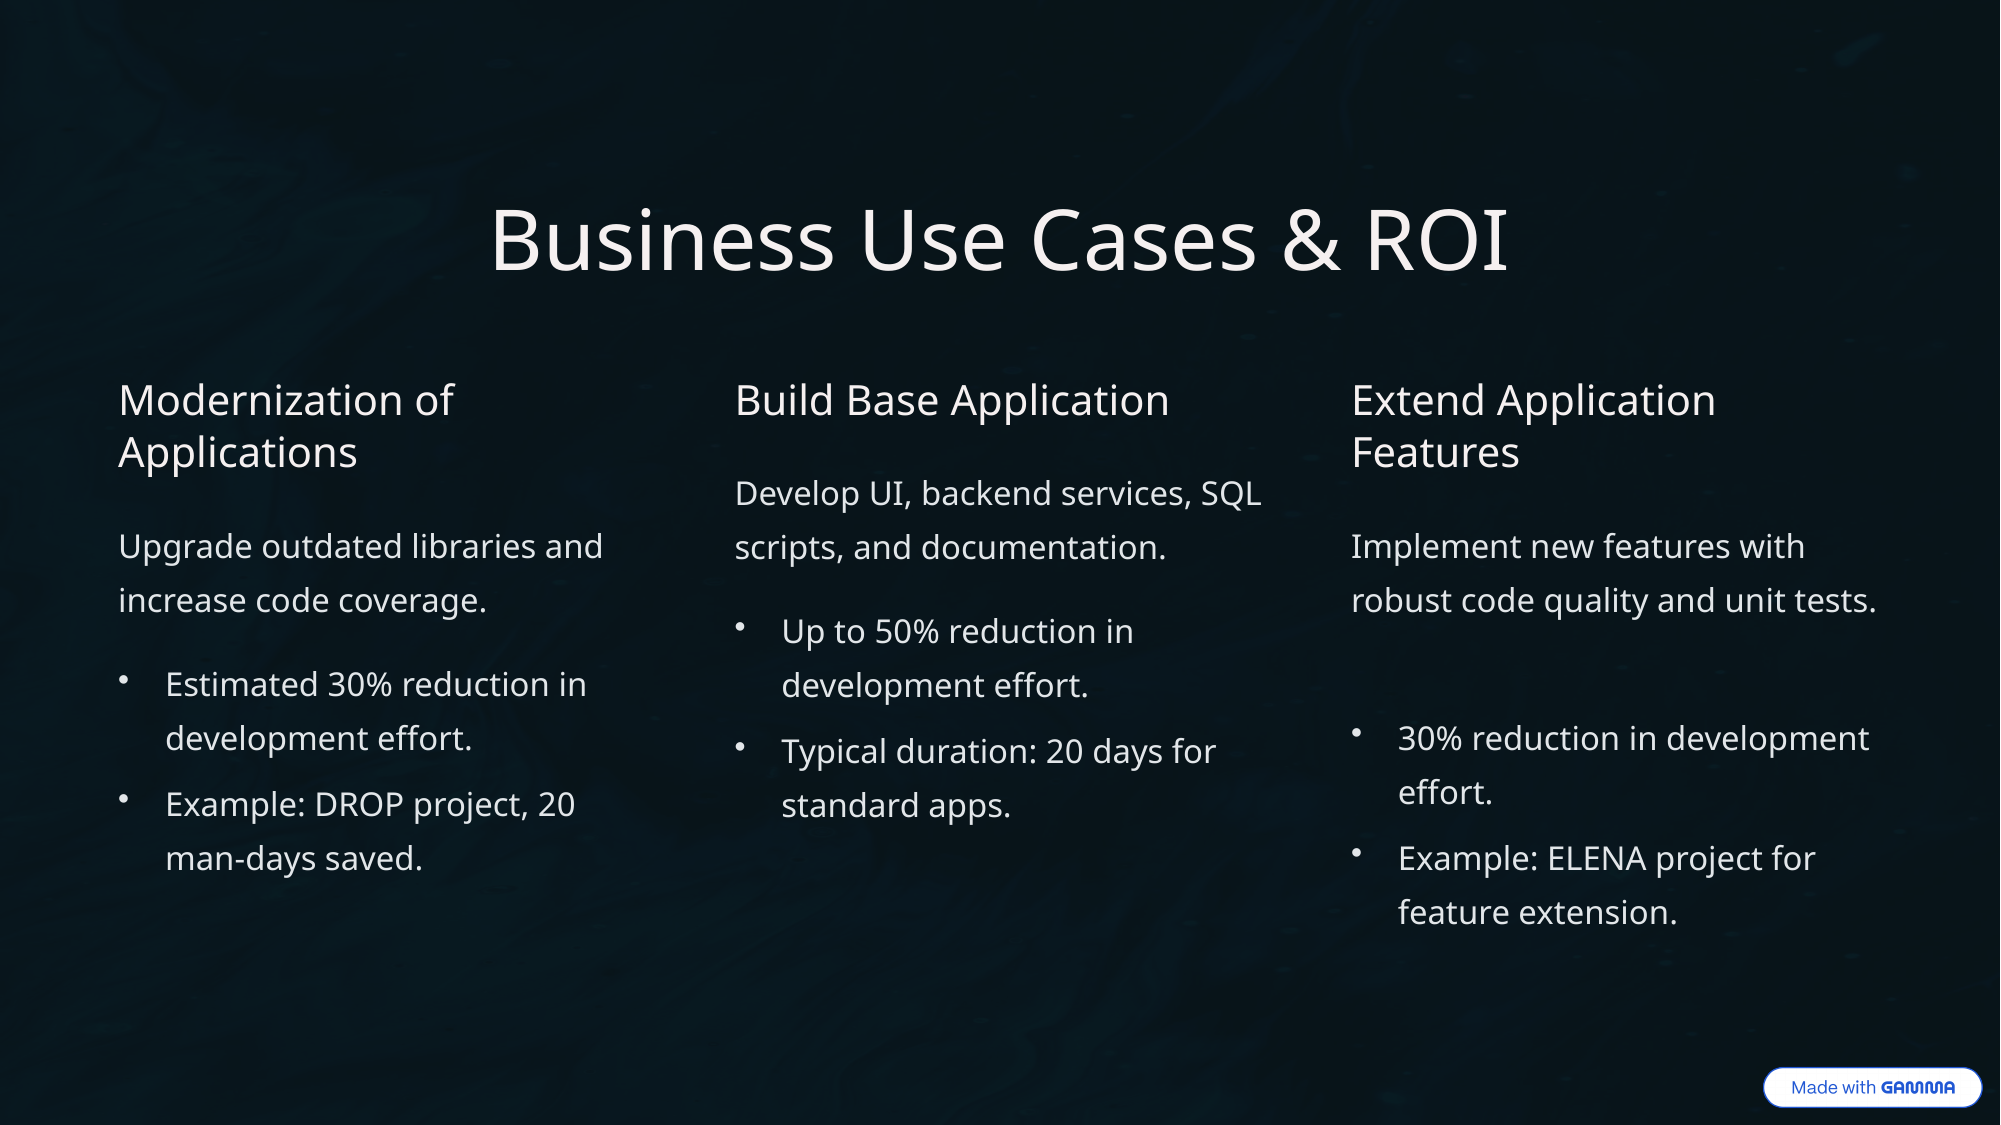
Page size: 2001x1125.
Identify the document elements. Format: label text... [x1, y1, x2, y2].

text_box Extend Application Features [1351, 371, 1884, 478]
text_box Build Base Application [734, 371, 1190, 425]
text_box Upgrade outdated libraries and increase code coverage. [118, 511, 652, 619]
text_box 30% reduction in development effort. [1351, 703, 1884, 812]
text_box Up to 50% reduction in development effort. [734, 596, 1268, 705]
text_box Implement new features with robust code quality and unit tests. [1351, 511, 1884, 673]
text_box Modernization of Applications [118, 371, 652, 478]
text_box Example: ELENA project for feature extension. [1351, 823, 1884, 931]
text_box Example: DROP project, 20 man-days saved. [118, 769, 652, 877]
text_box Typical duration: 20 days for standard apps. [734, 716, 1268, 825]
picture [1755, 1059, 1991, 1116]
text_box Estimated 30% reduction in development effort. [118, 649, 652, 758]
text_box Business Use Cases & ROI [486, 182, 1514, 288]
text_box Develop UI, backend services, SQL scripts, and documentation. [734, 458, 1268, 567]
